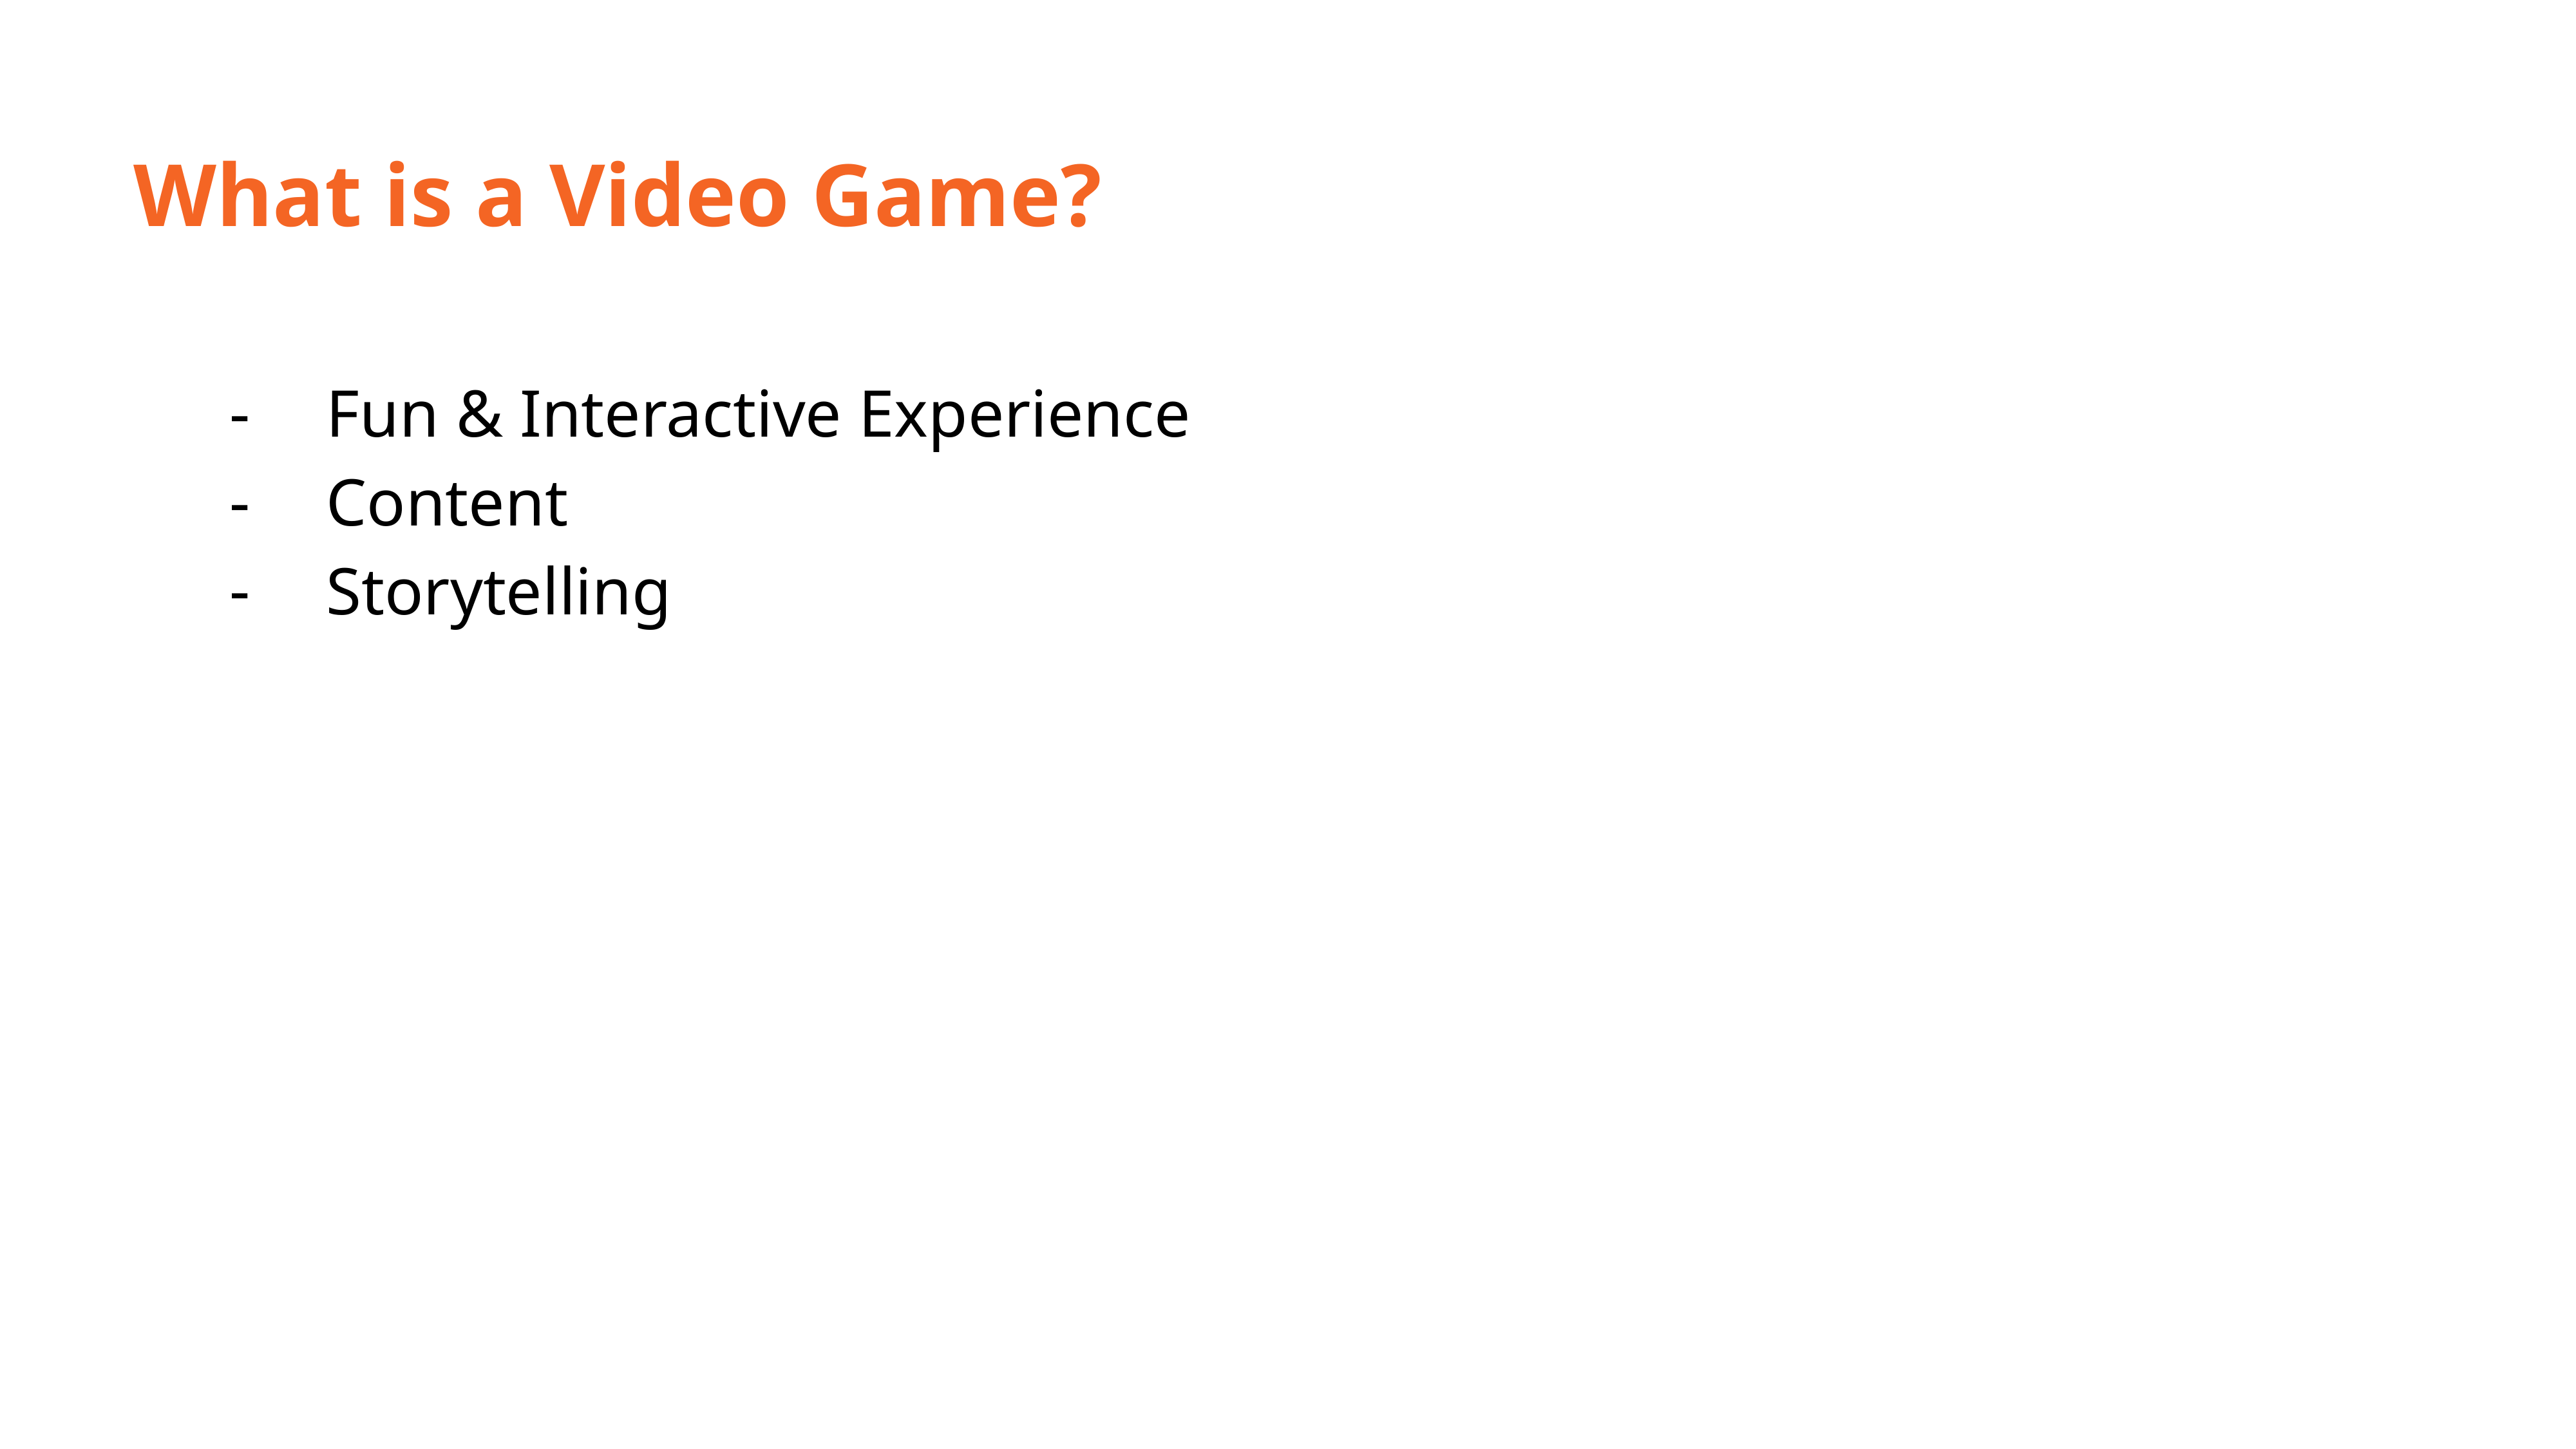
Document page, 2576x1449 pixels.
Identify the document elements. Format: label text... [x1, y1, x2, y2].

title What is a Video Game? [108, 115, 1965, 332]
title Fun & Interactive Experience Content Storytelling [171, 335, 1636, 1263]
